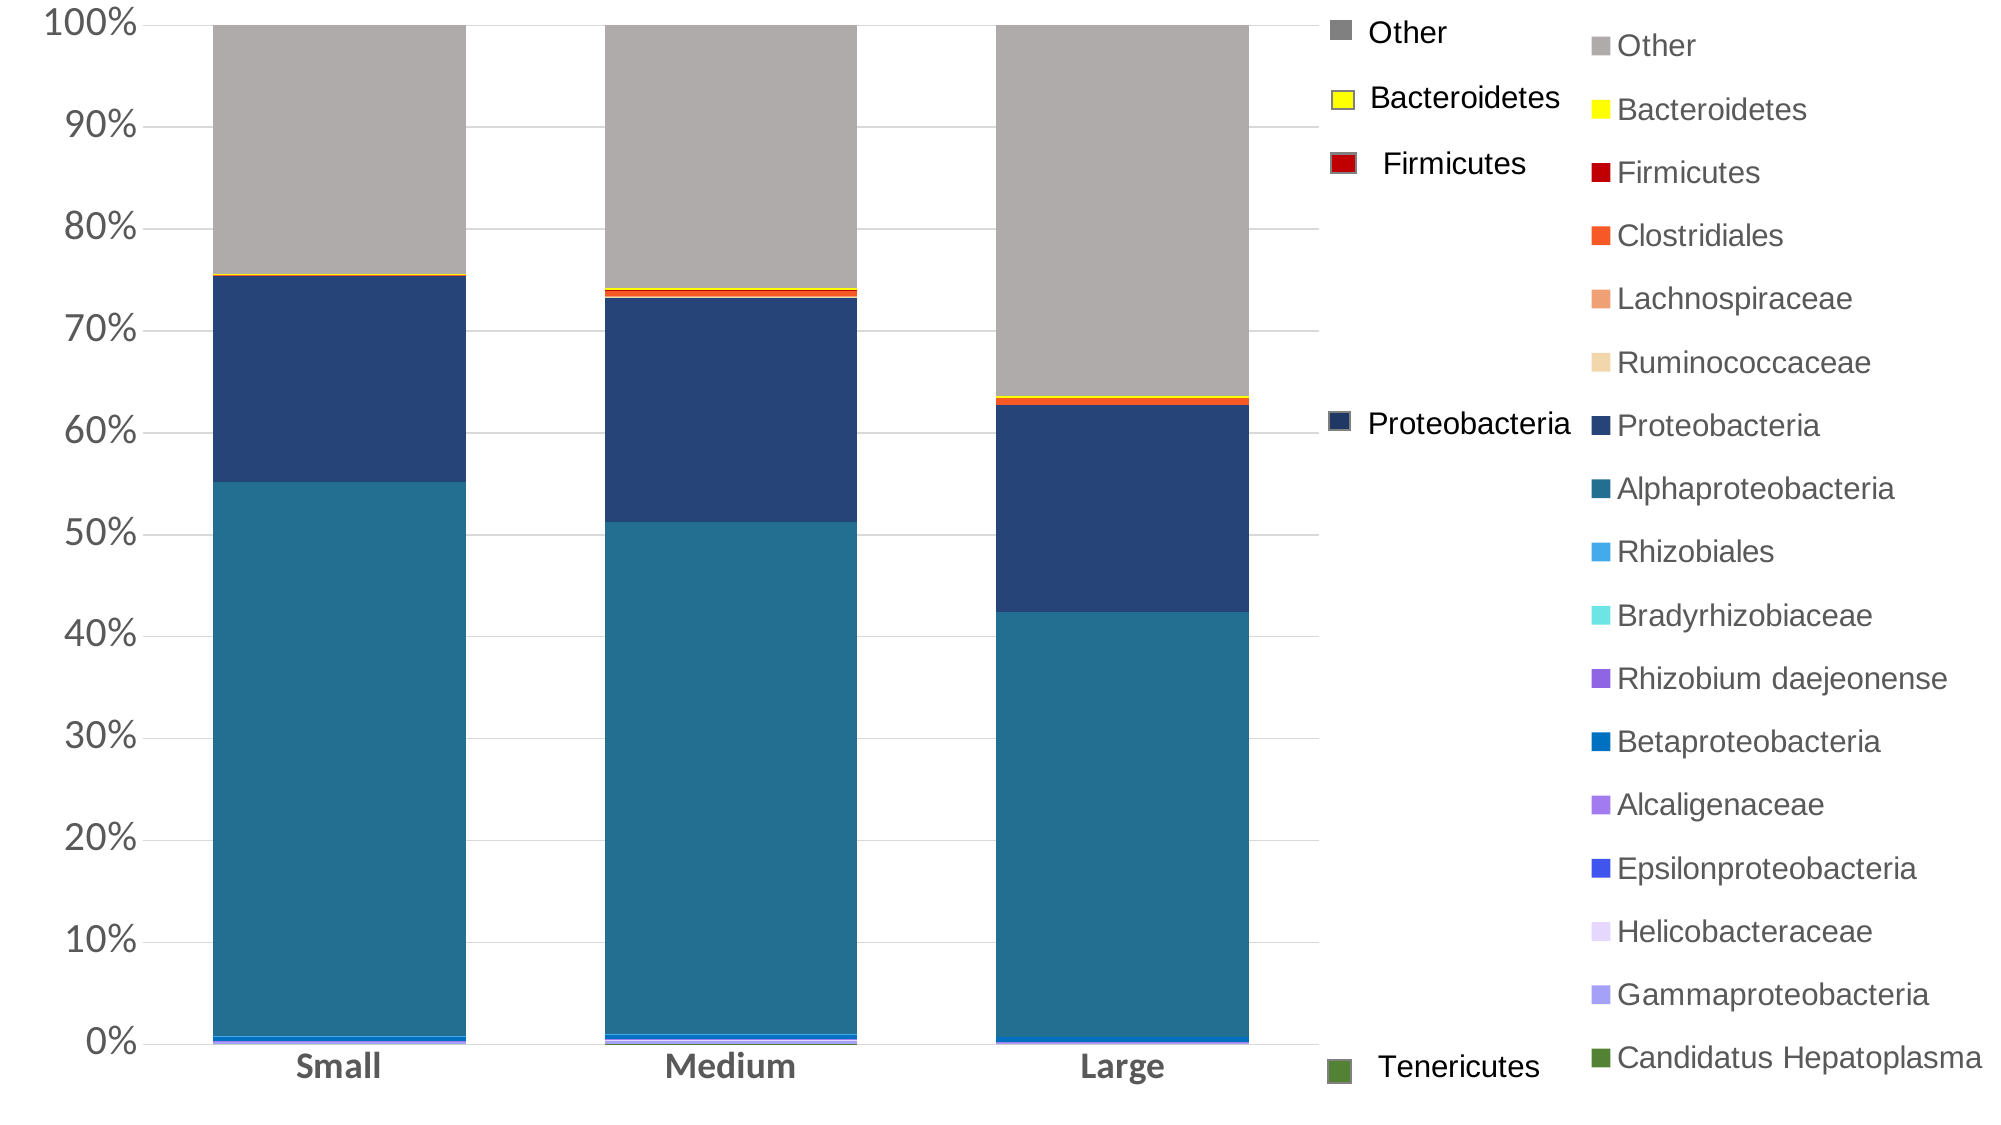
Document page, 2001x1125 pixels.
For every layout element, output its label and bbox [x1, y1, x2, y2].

chart [8, 0, 2000, 1105]
